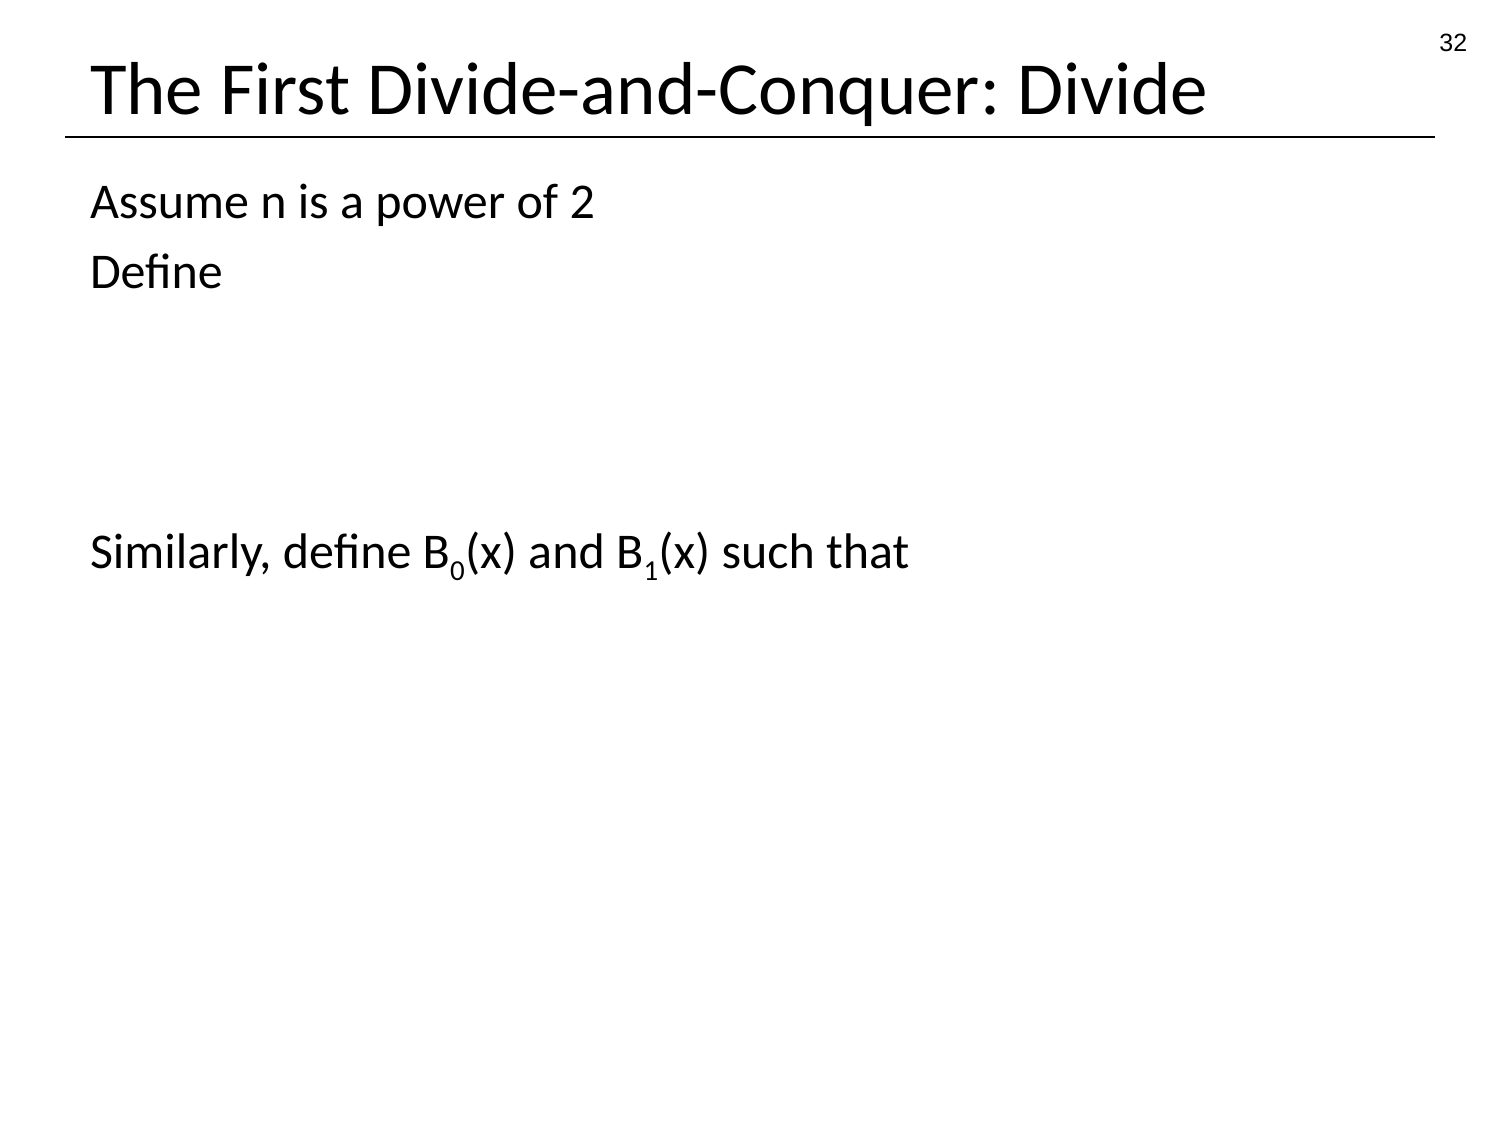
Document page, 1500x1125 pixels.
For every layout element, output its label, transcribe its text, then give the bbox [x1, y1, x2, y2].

title The First Divide-and-Conquer: Divide [75, 20, 1425, 138]
slide_number 32 [1131, 18, 1483, 62]
